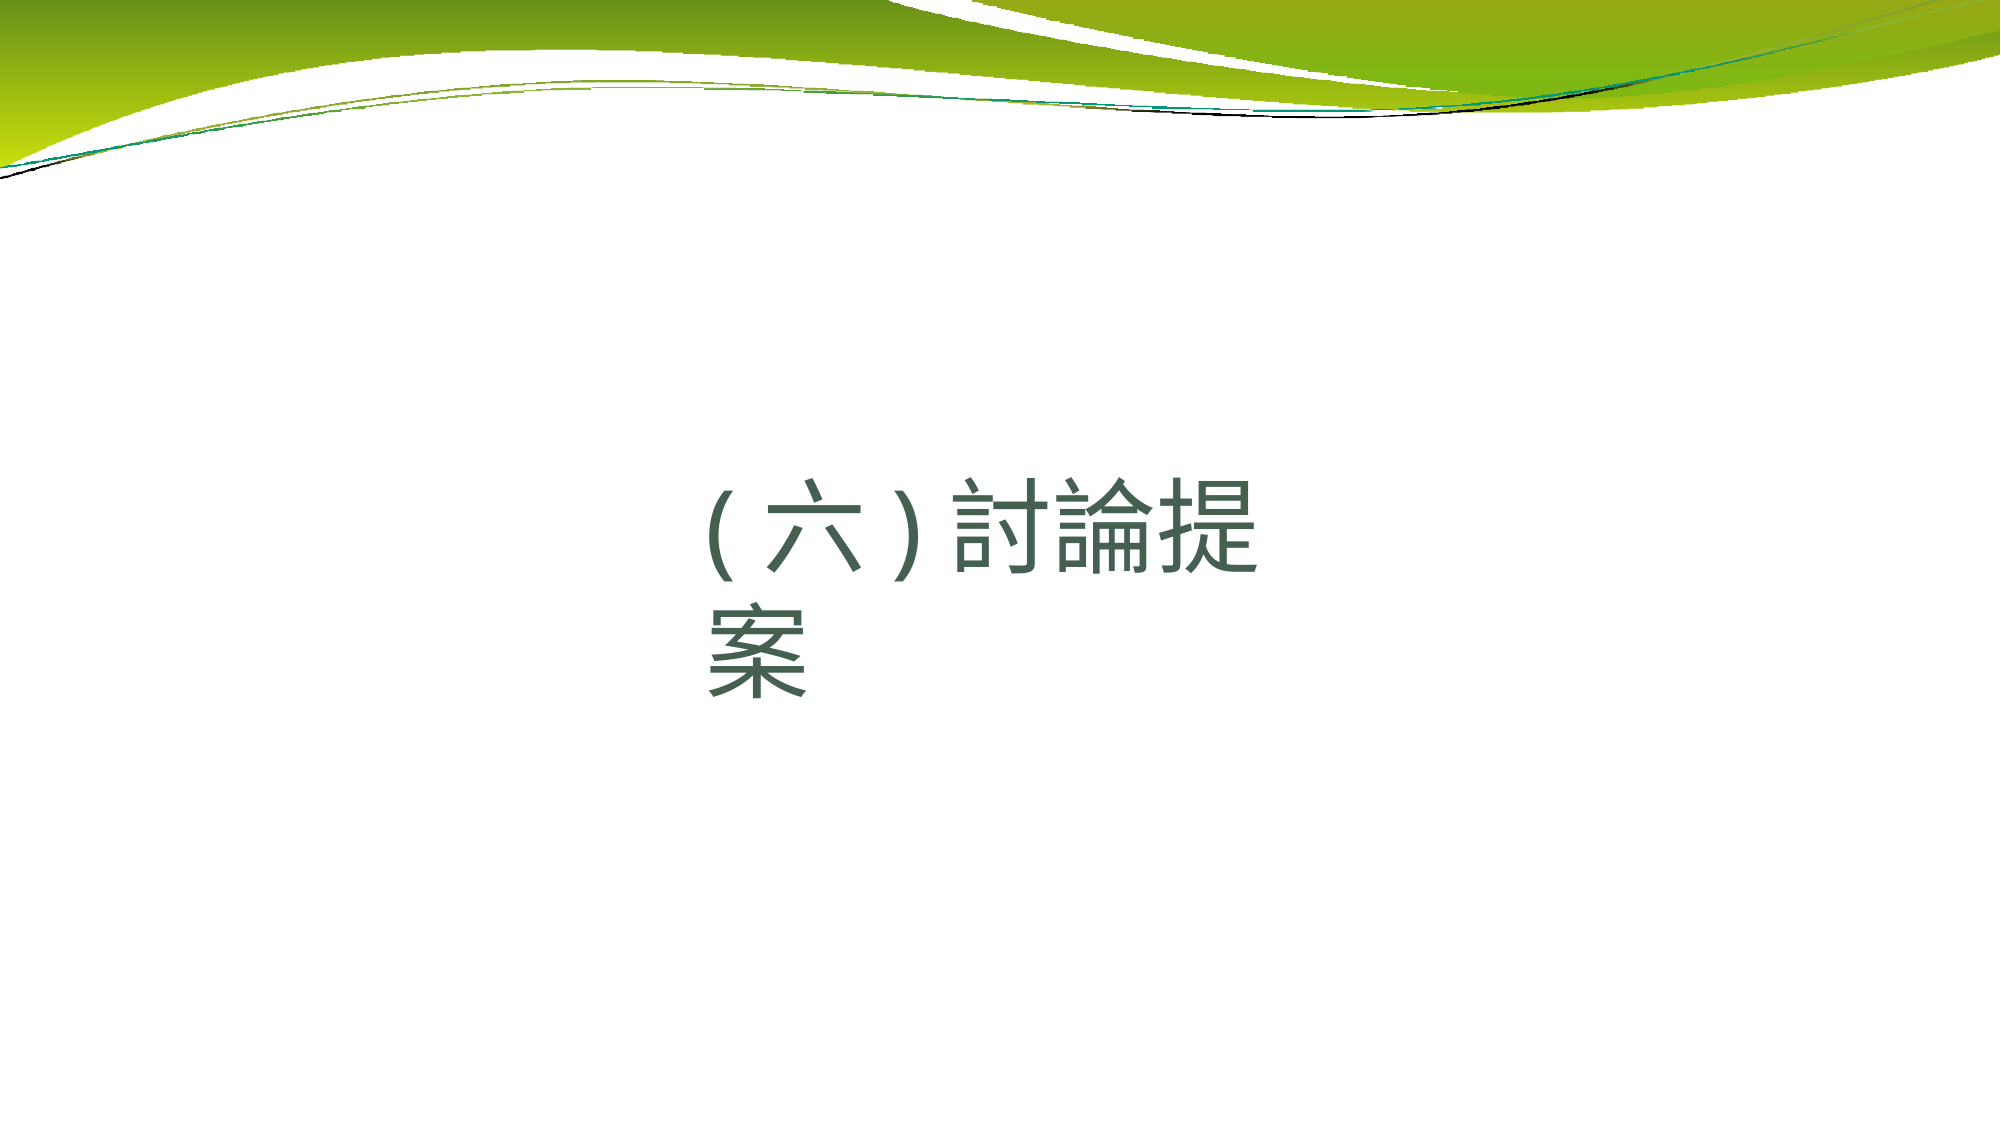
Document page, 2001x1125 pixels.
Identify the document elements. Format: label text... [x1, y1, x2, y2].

title (六)討論提案 [703, 459, 1297, 712]
picture [0, 0, 2000, 179]
